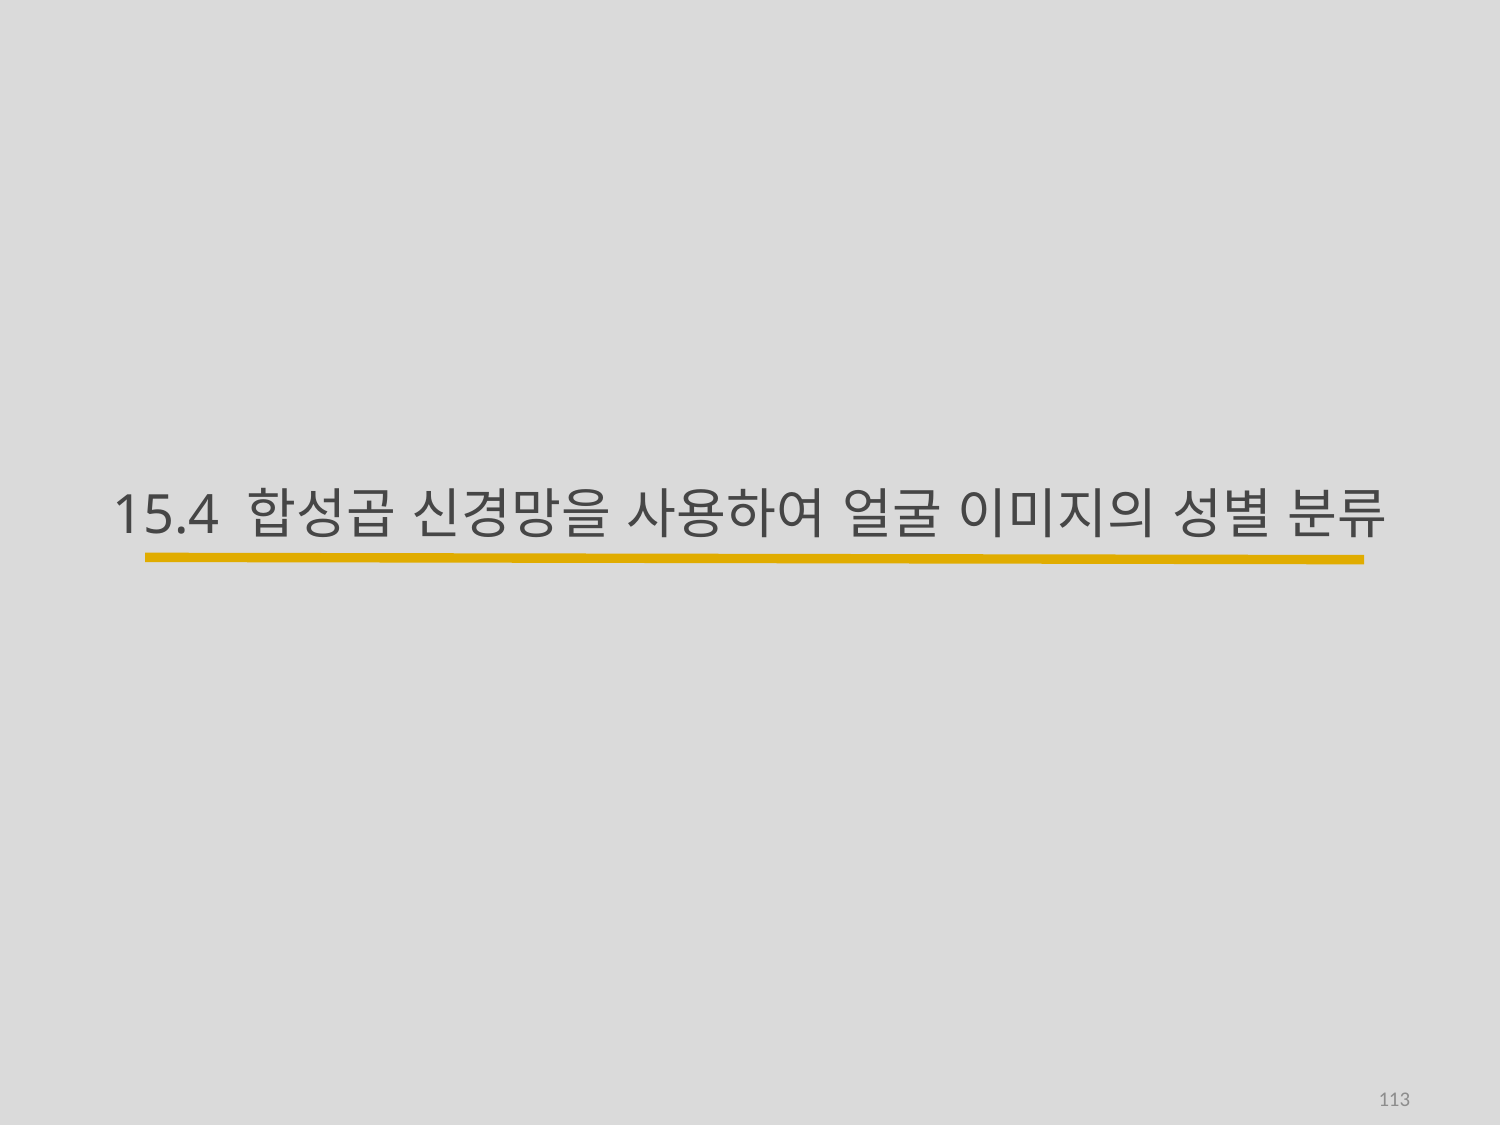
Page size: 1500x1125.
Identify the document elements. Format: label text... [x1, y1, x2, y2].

slide_number 113 [1074, 1074, 1425, 1123]
title 15.4 합성곱 신경망을 사용하여 얼굴 이미지의 성별 분류 [87, 420, 1413, 553]
